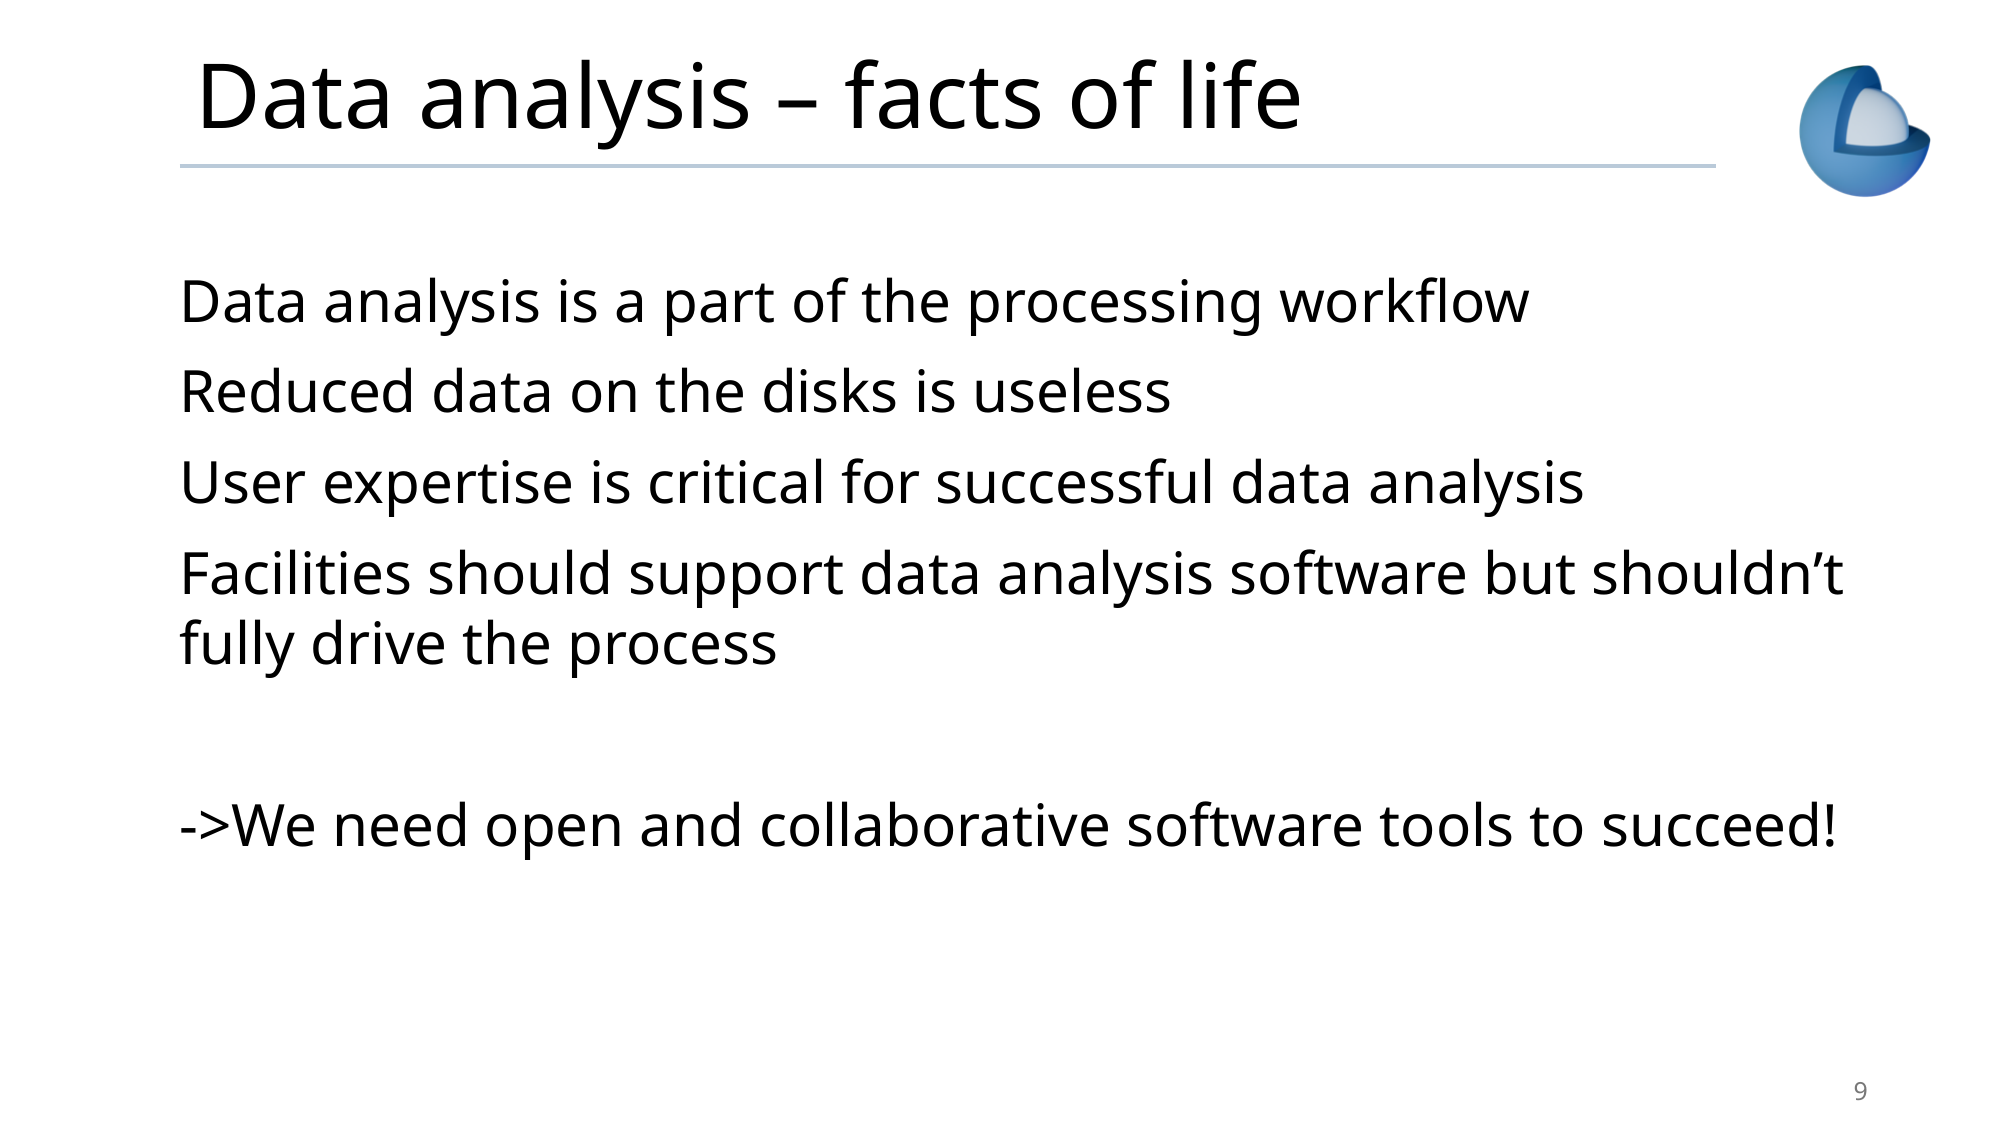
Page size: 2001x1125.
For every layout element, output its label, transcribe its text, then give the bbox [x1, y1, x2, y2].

slide_number 9 [1432, 1062, 1883, 1123]
title Data analysis – facts of life [181, 43, 1717, 152]
picture [1795, 60, 1935, 200]
list Data analysis is a part of the processing workflow Reduced data on the disks is useless User expertise is critical for successful data analysis Facilities should support data analysis software but shouldn’t fully drive the process ->We need open and collaborative software tools to succeed! [179, 256, 1972, 1039]
